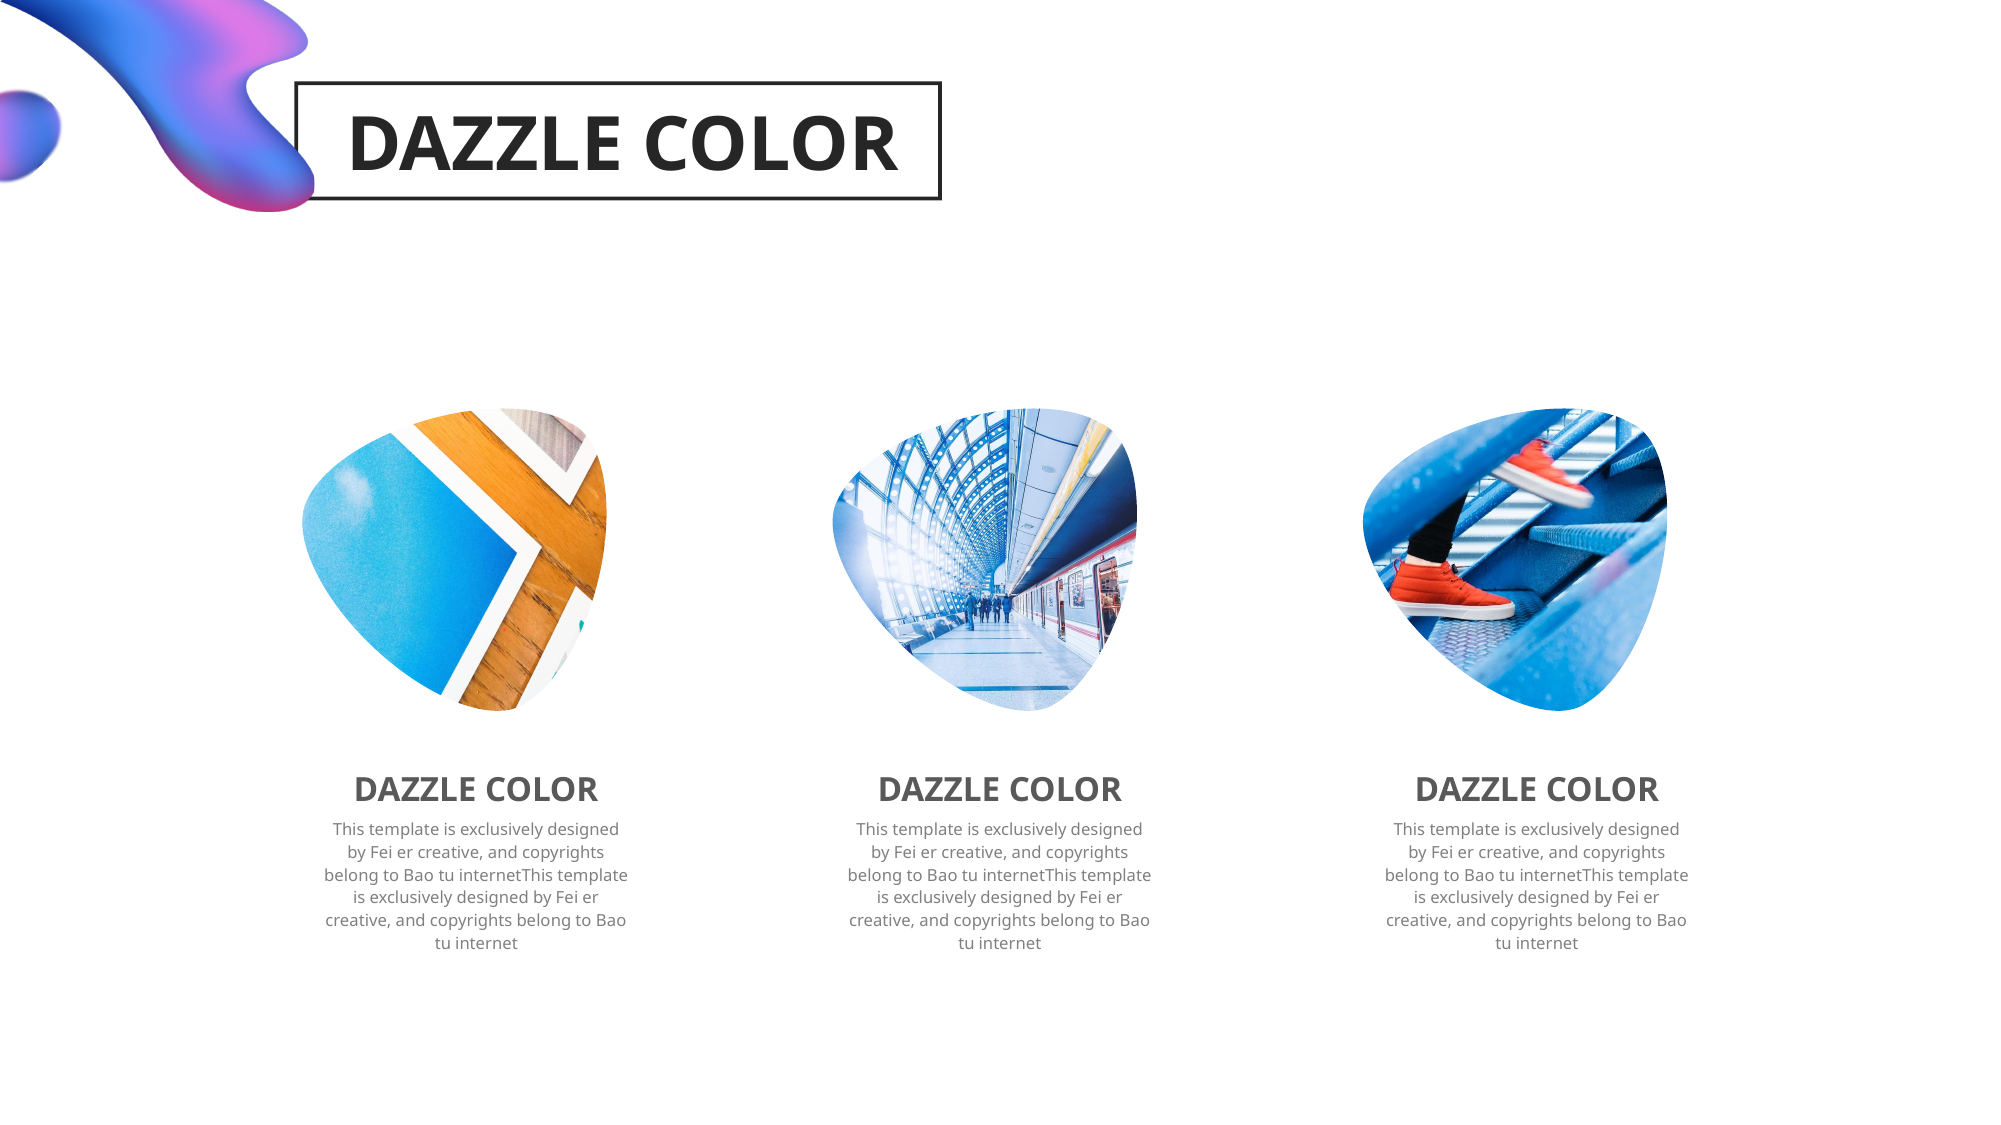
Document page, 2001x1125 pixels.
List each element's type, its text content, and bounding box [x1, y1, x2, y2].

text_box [831, 760, 1169, 961]
text_box [831, 407, 1138, 712]
text_box [315, 80, 943, 202]
text_box [1361, 407, 1669, 712]
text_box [308, 760, 645, 961]
text_box [301, 407, 608, 712]
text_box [1368, 760, 1706, 961]
picture [0, 0, 315, 263]
text_box DAZZLE COLOR [331, 87, 914, 193]
